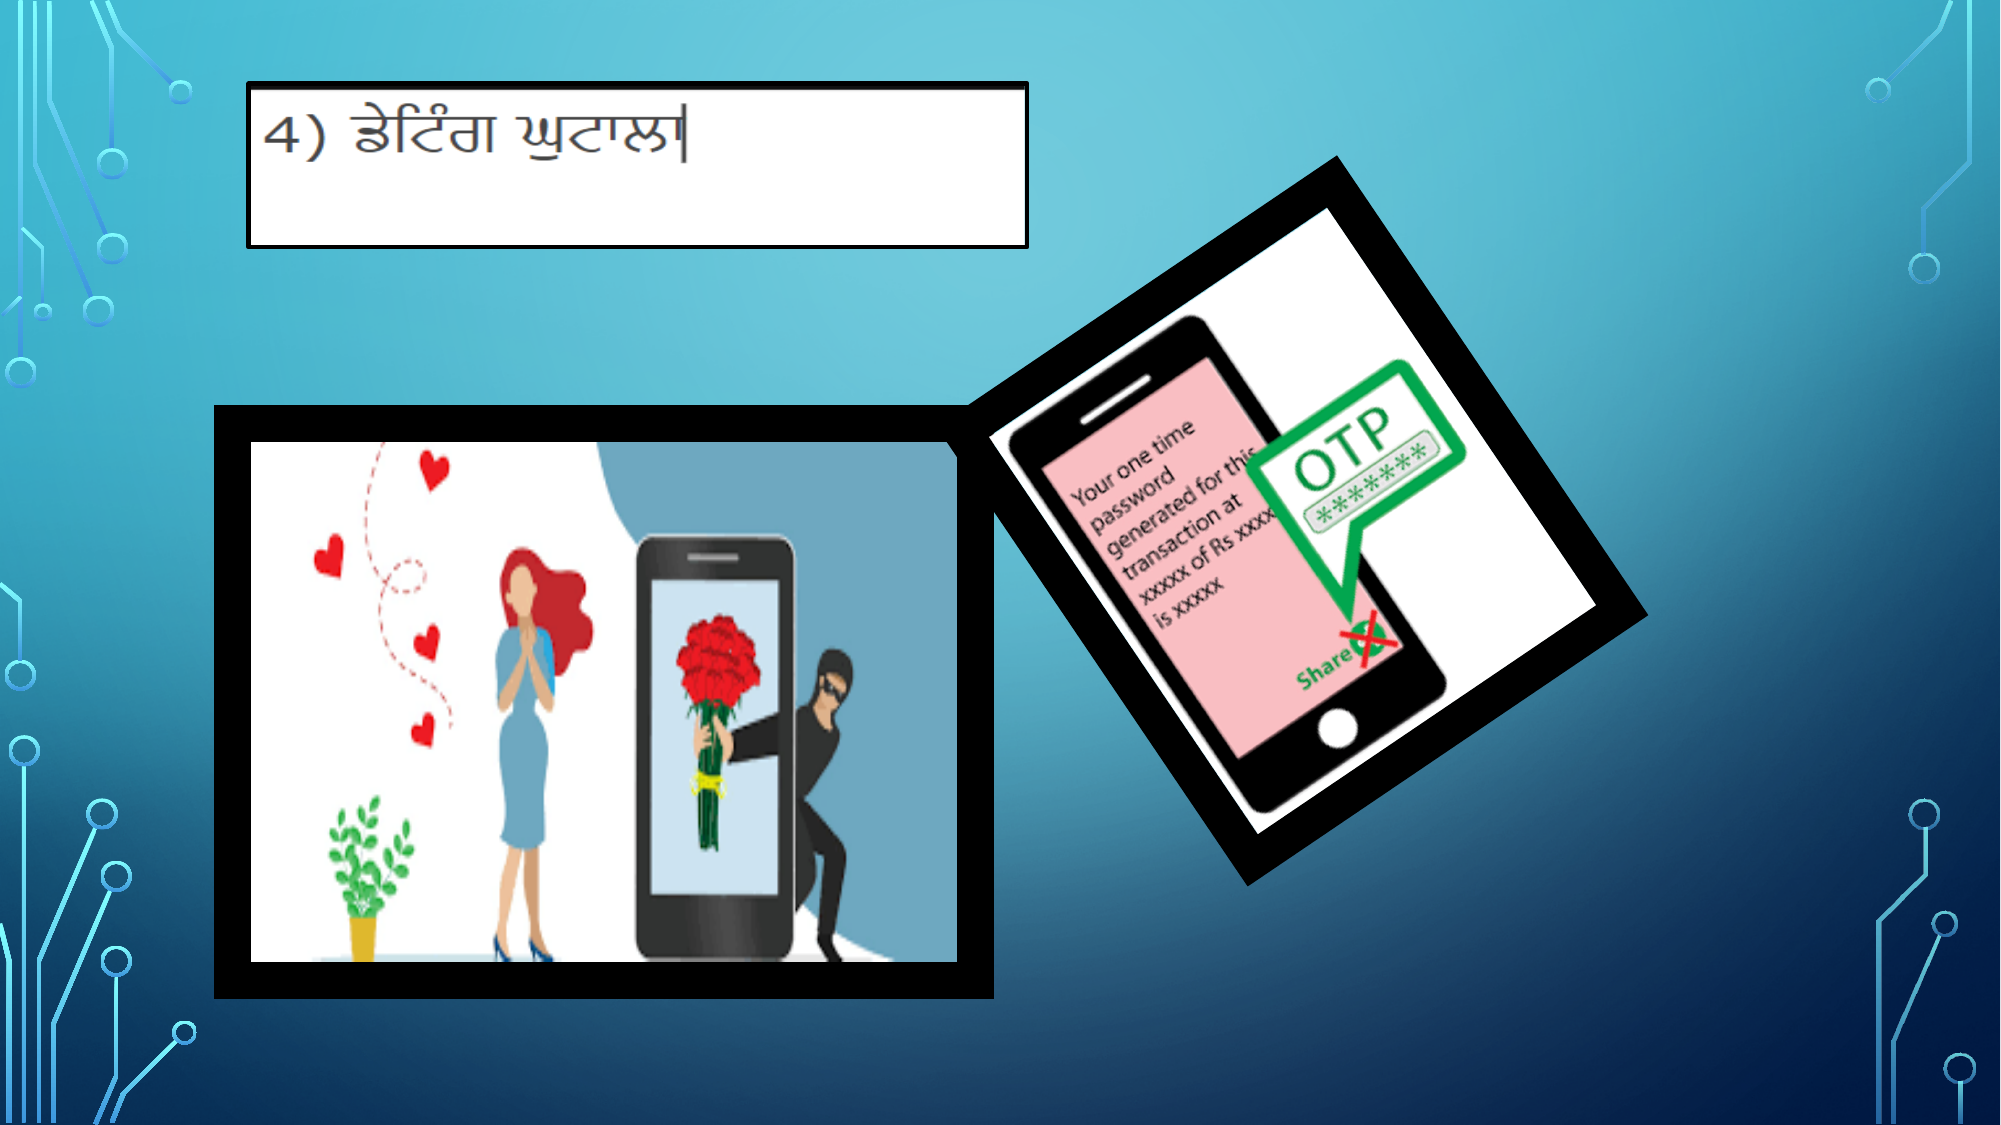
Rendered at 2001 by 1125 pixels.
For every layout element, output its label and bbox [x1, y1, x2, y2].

picture [250, 85, 1025, 245]
picture [250, 441, 958, 962]
picture [990, 209, 1595, 833]
